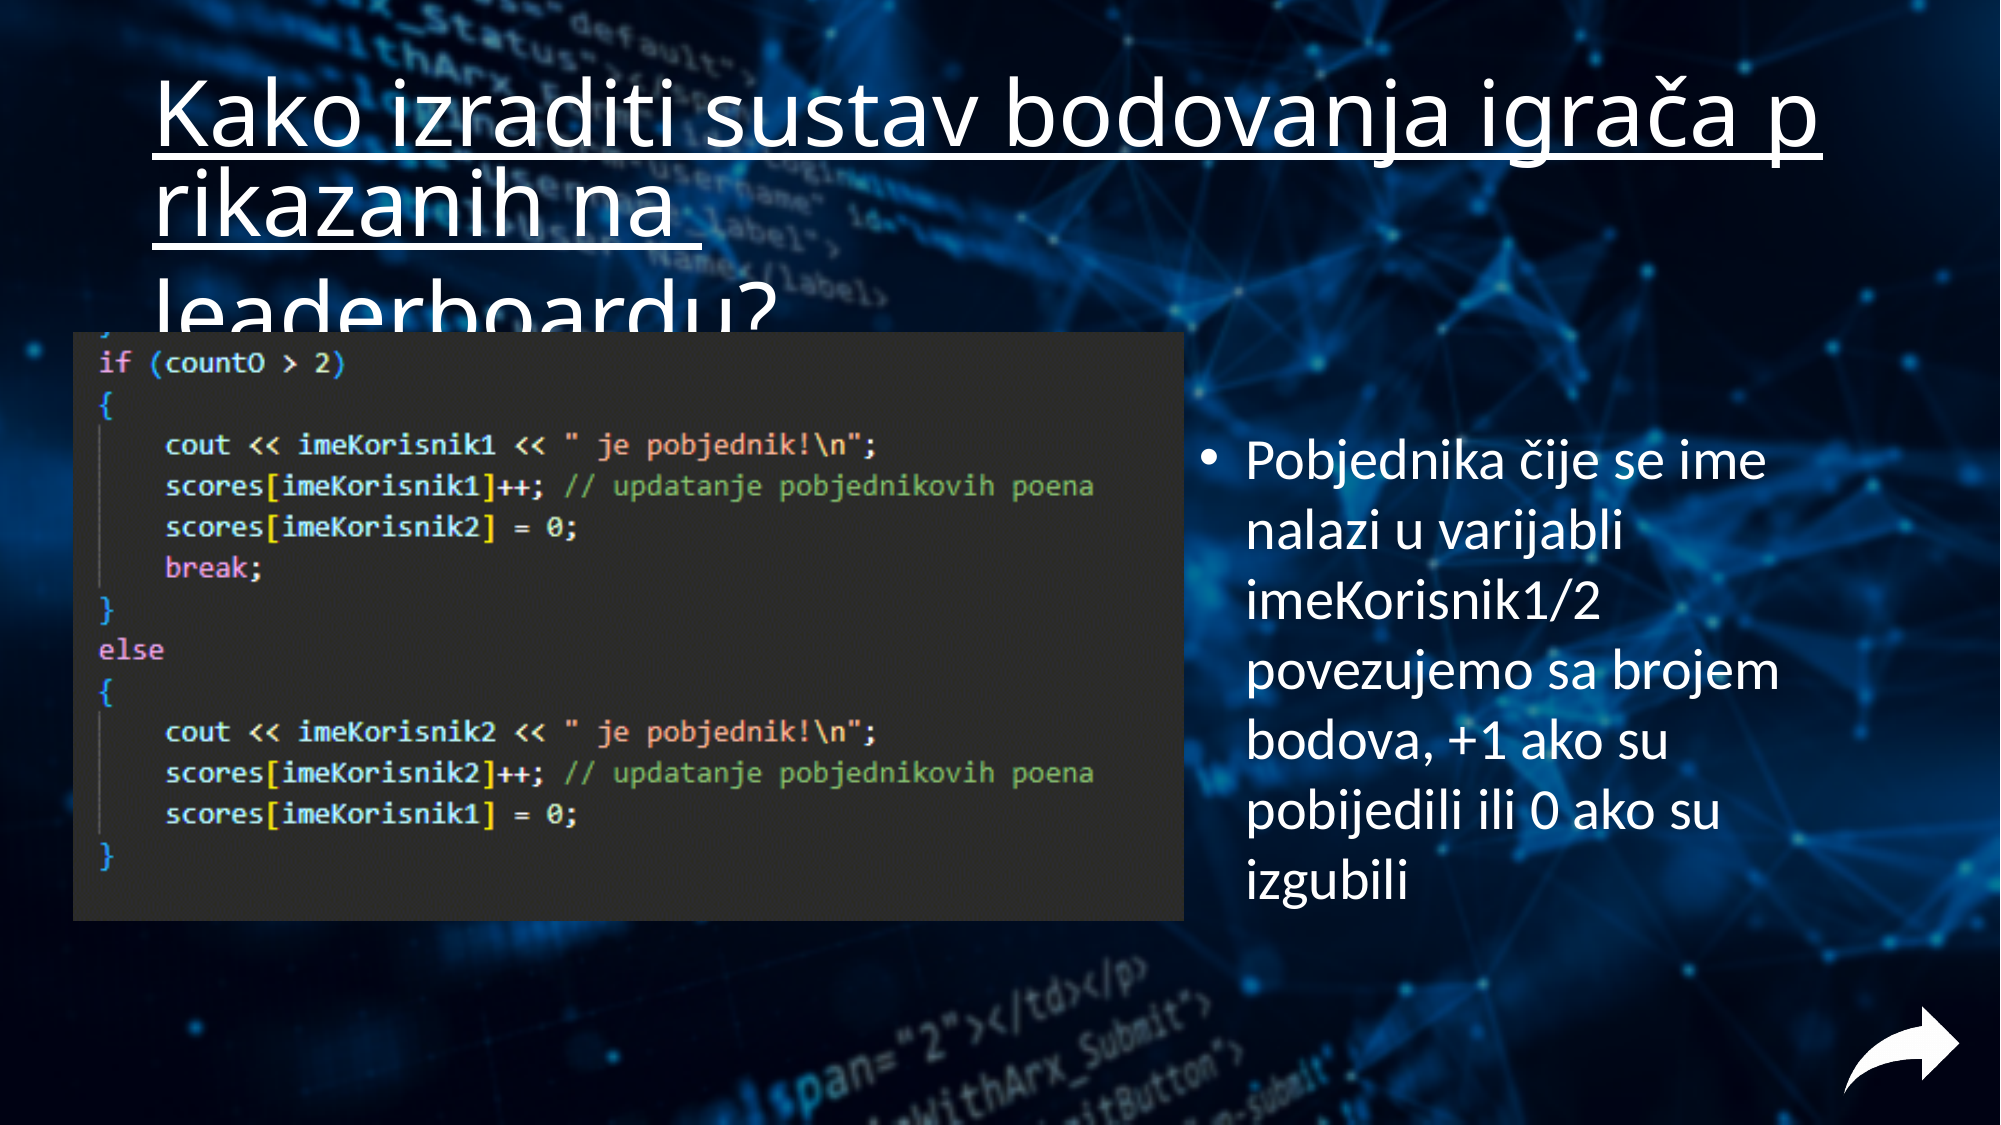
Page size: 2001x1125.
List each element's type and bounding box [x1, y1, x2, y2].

list [73, 332, 1184, 921]
picture [0, 0, 2000, 1125]
